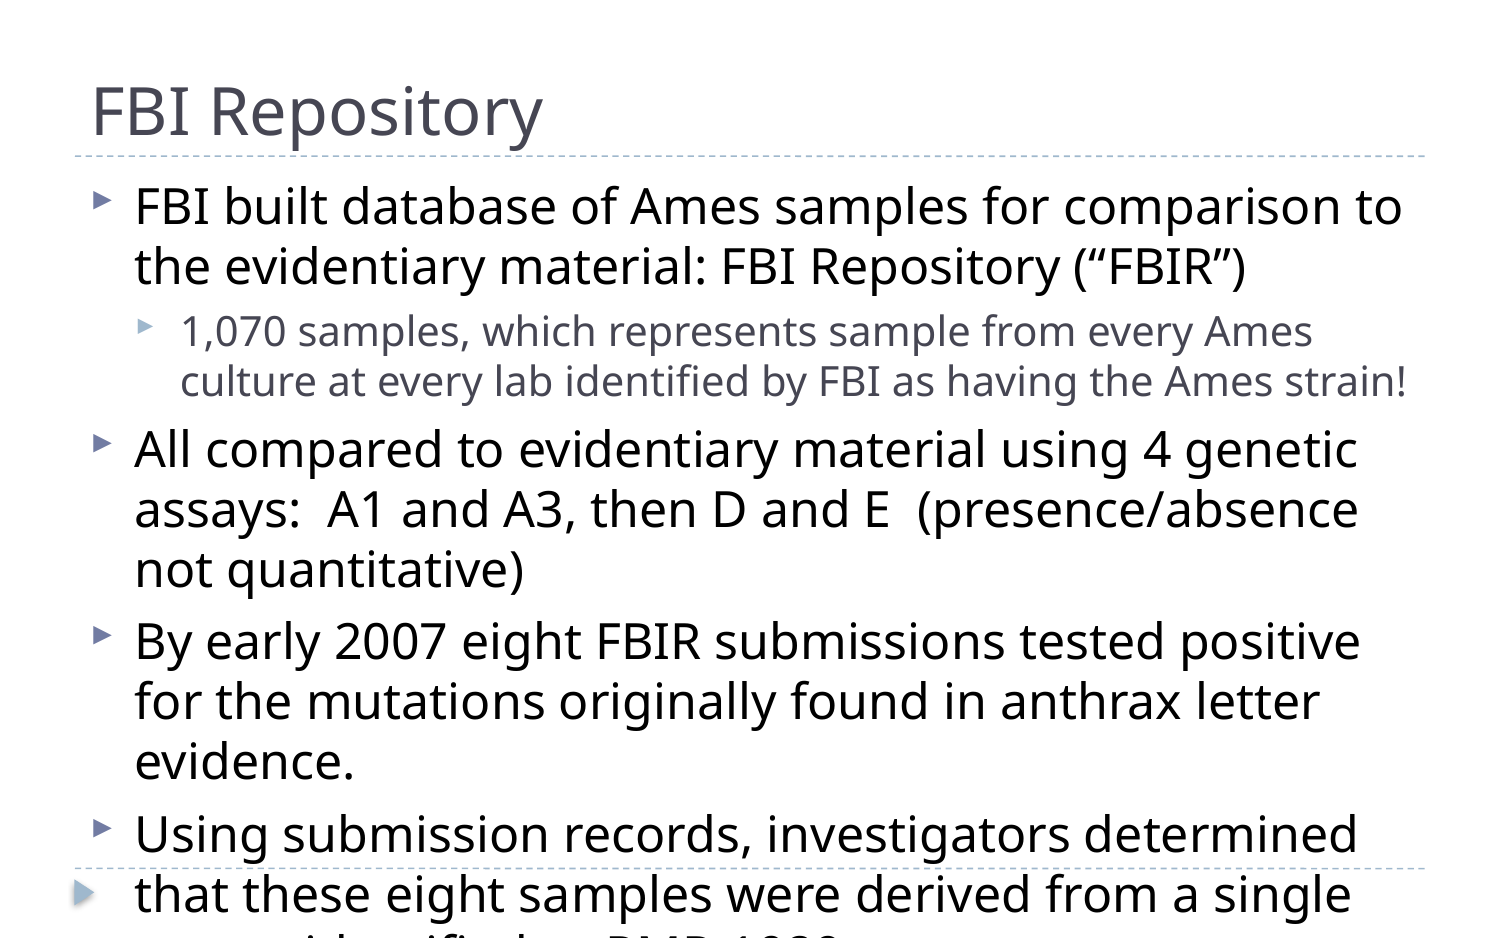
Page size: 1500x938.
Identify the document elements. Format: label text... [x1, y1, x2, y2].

title FBI Repository [75, 20, 1425, 157]
list FBI built database of Ames samples for comparison to the evidentiary material: FBI Repository (“FBIR”) 1,070 samples, which represents sample from every Ames culture at every lab identified by FBI as having the Ames strain! All compared to evidentiary material using 4 genetic assays: A1 and A3, then D and E (presence/absence not quantitative) By early 2007 eight FBIR submissions tested positive for the mutations originally found in anthrax letter evidence. Using submission records, investigators determined that these eight samples were derived from a single source identified as RMR-1029 [75, 166, 1425, 842]
